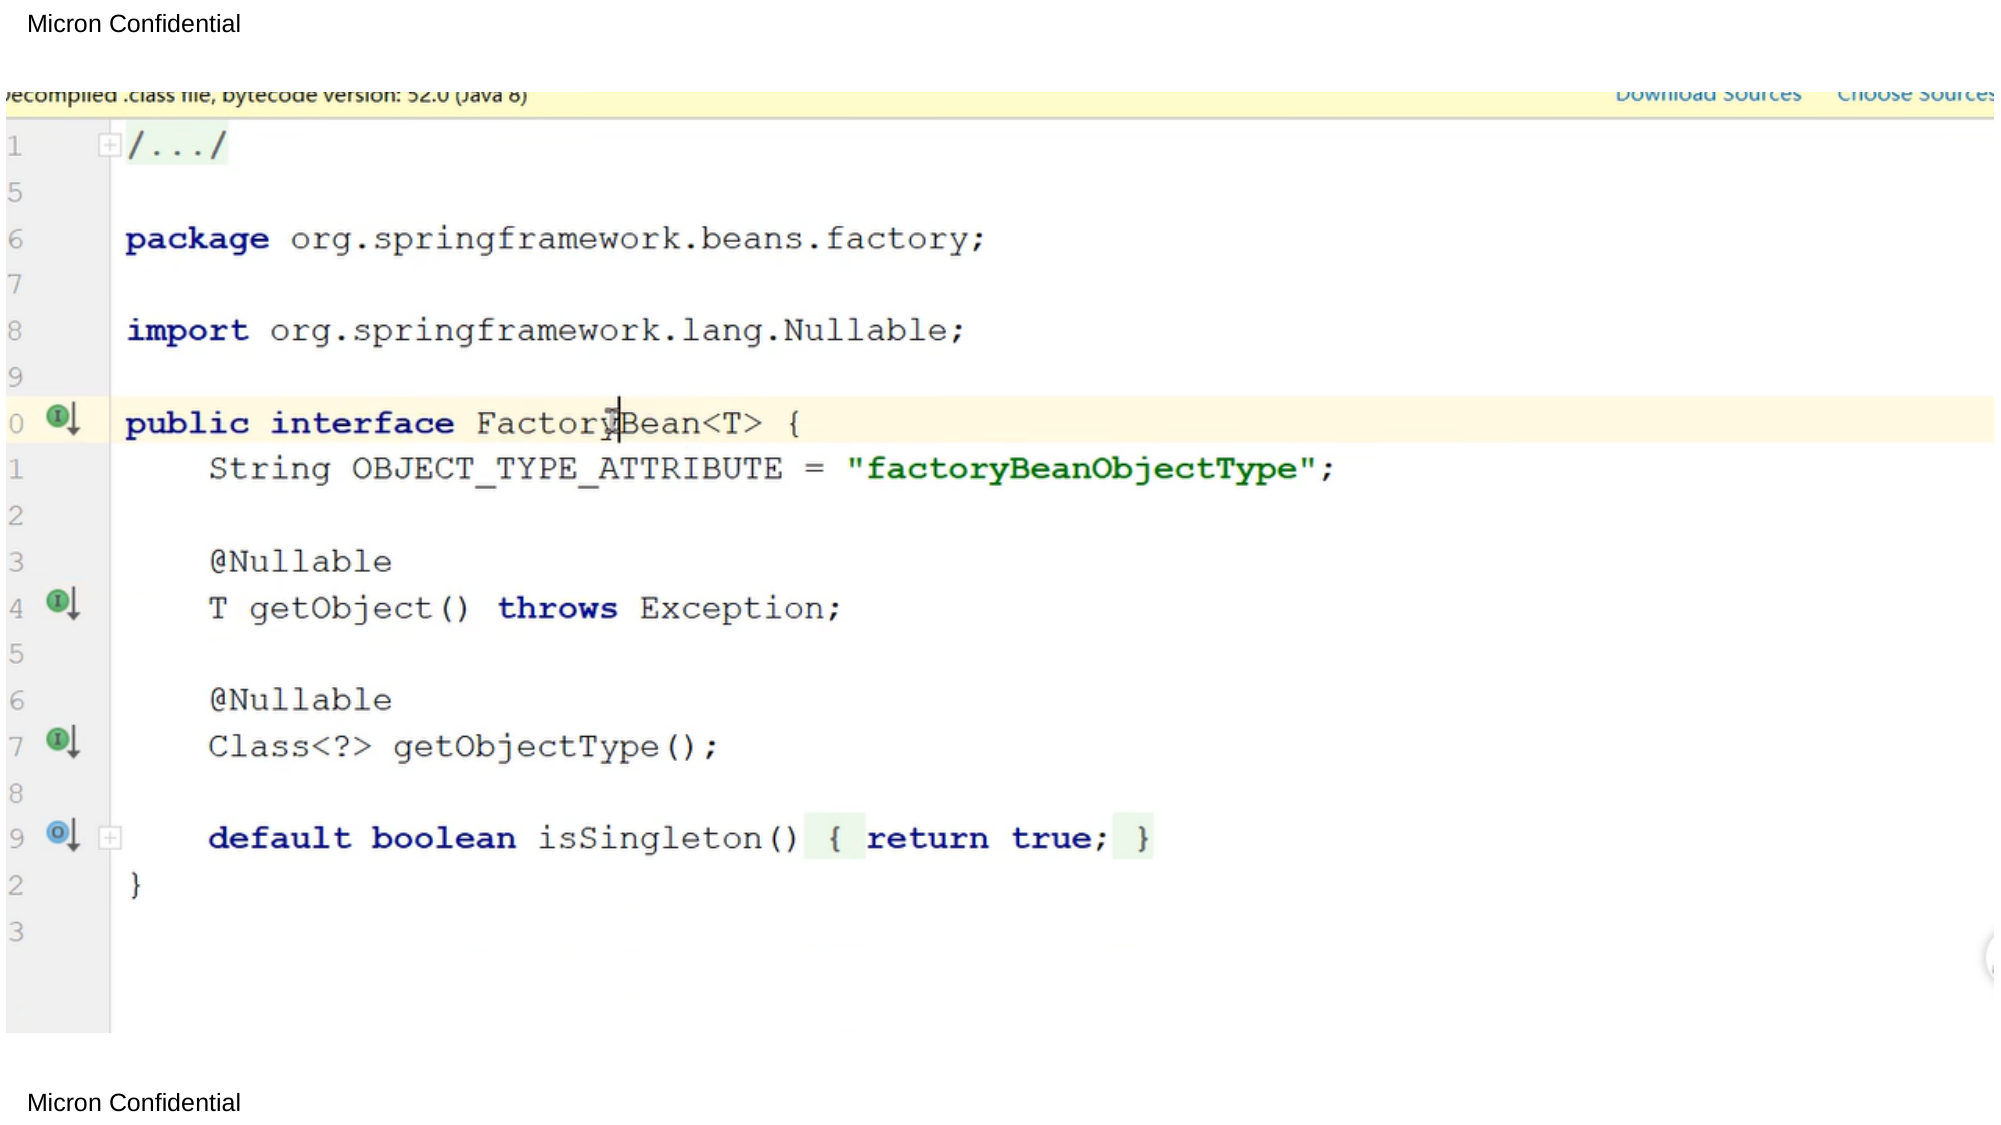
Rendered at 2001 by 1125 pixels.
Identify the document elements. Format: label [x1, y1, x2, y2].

picture [6, 92, 1994, 1033]
